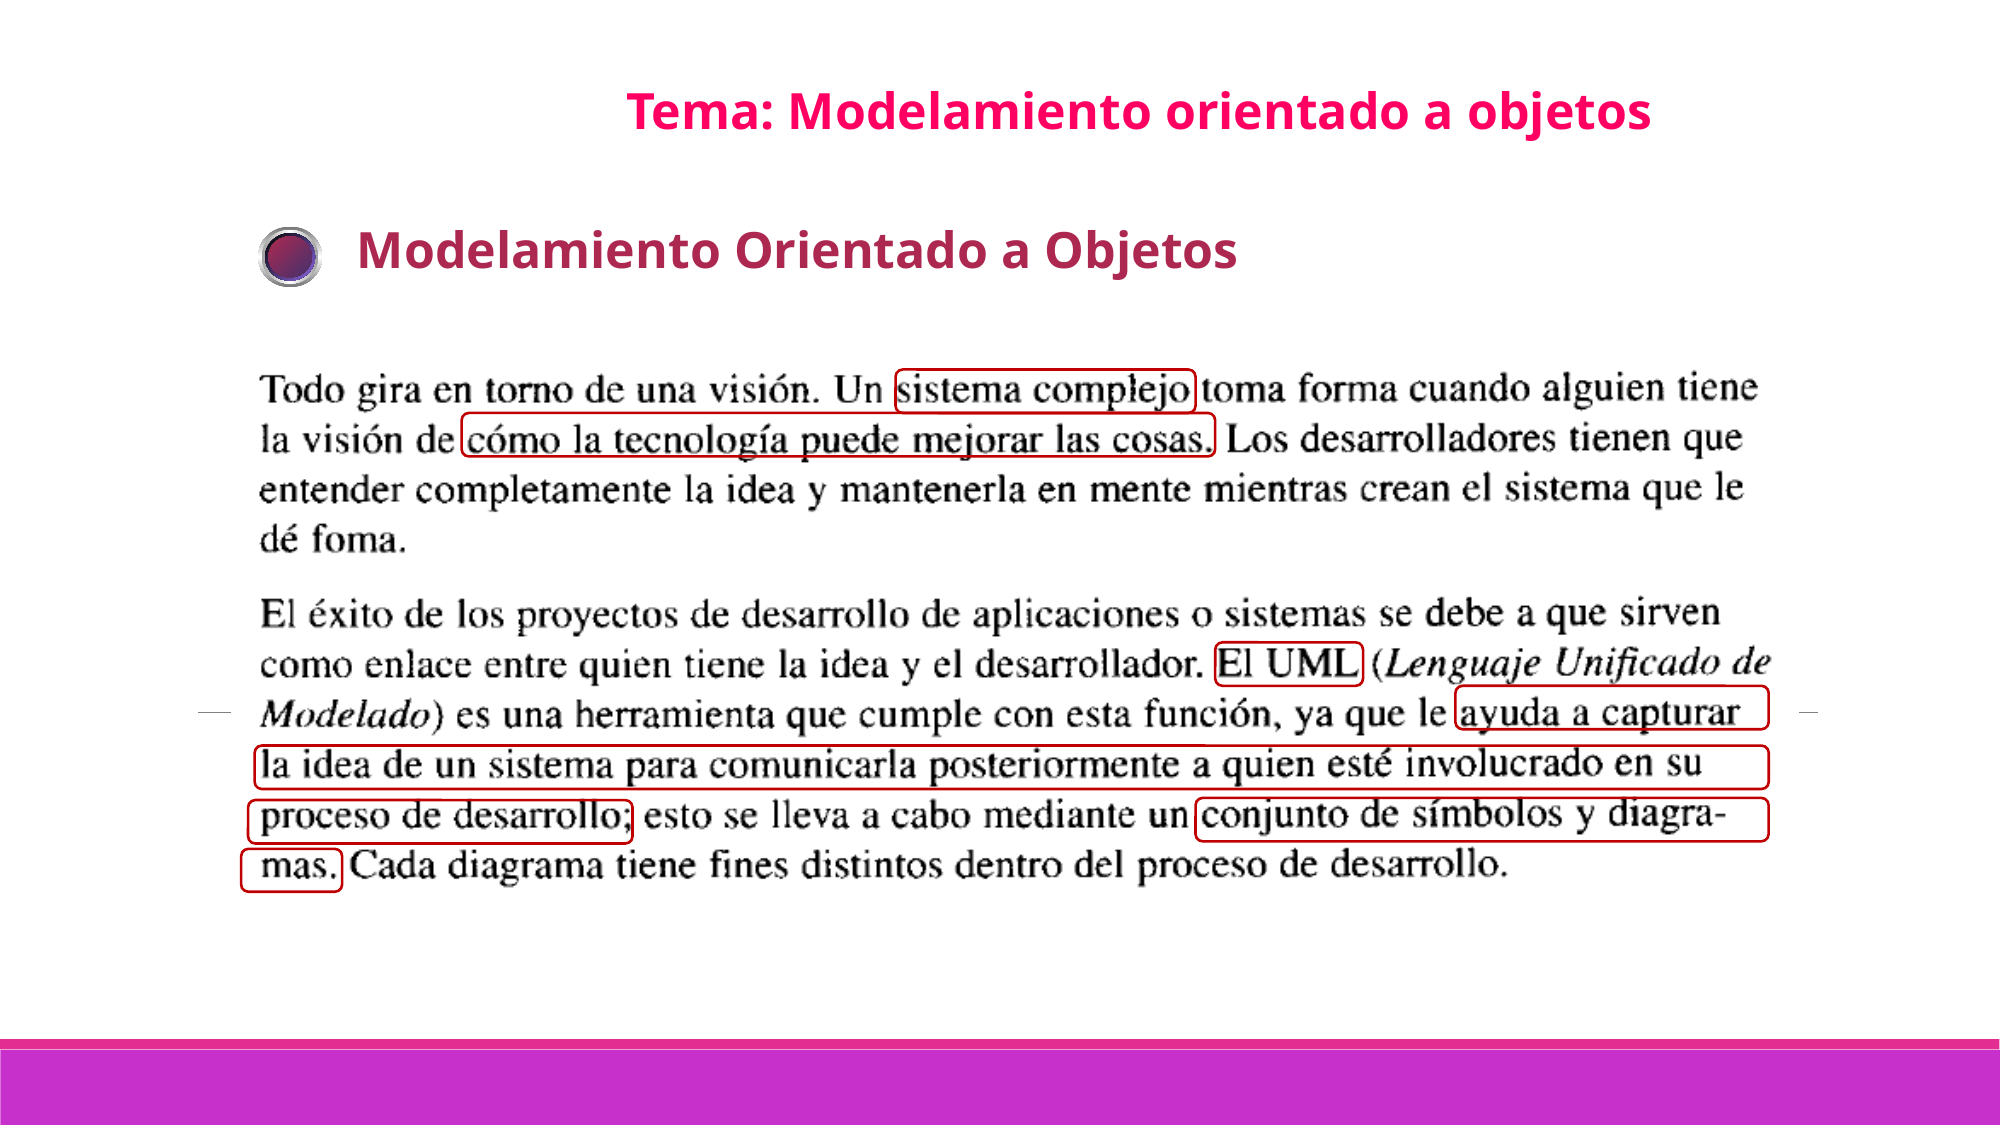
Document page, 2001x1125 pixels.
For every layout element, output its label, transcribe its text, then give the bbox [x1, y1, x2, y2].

text_box Modelamiento Orientado a Objetos [342, 211, 1799, 287]
picture [230, 349, 1800, 903]
text_box Tema: Modelamiento orientado a objetos [611, 72, 1711, 148]
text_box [257, 226, 323, 288]
